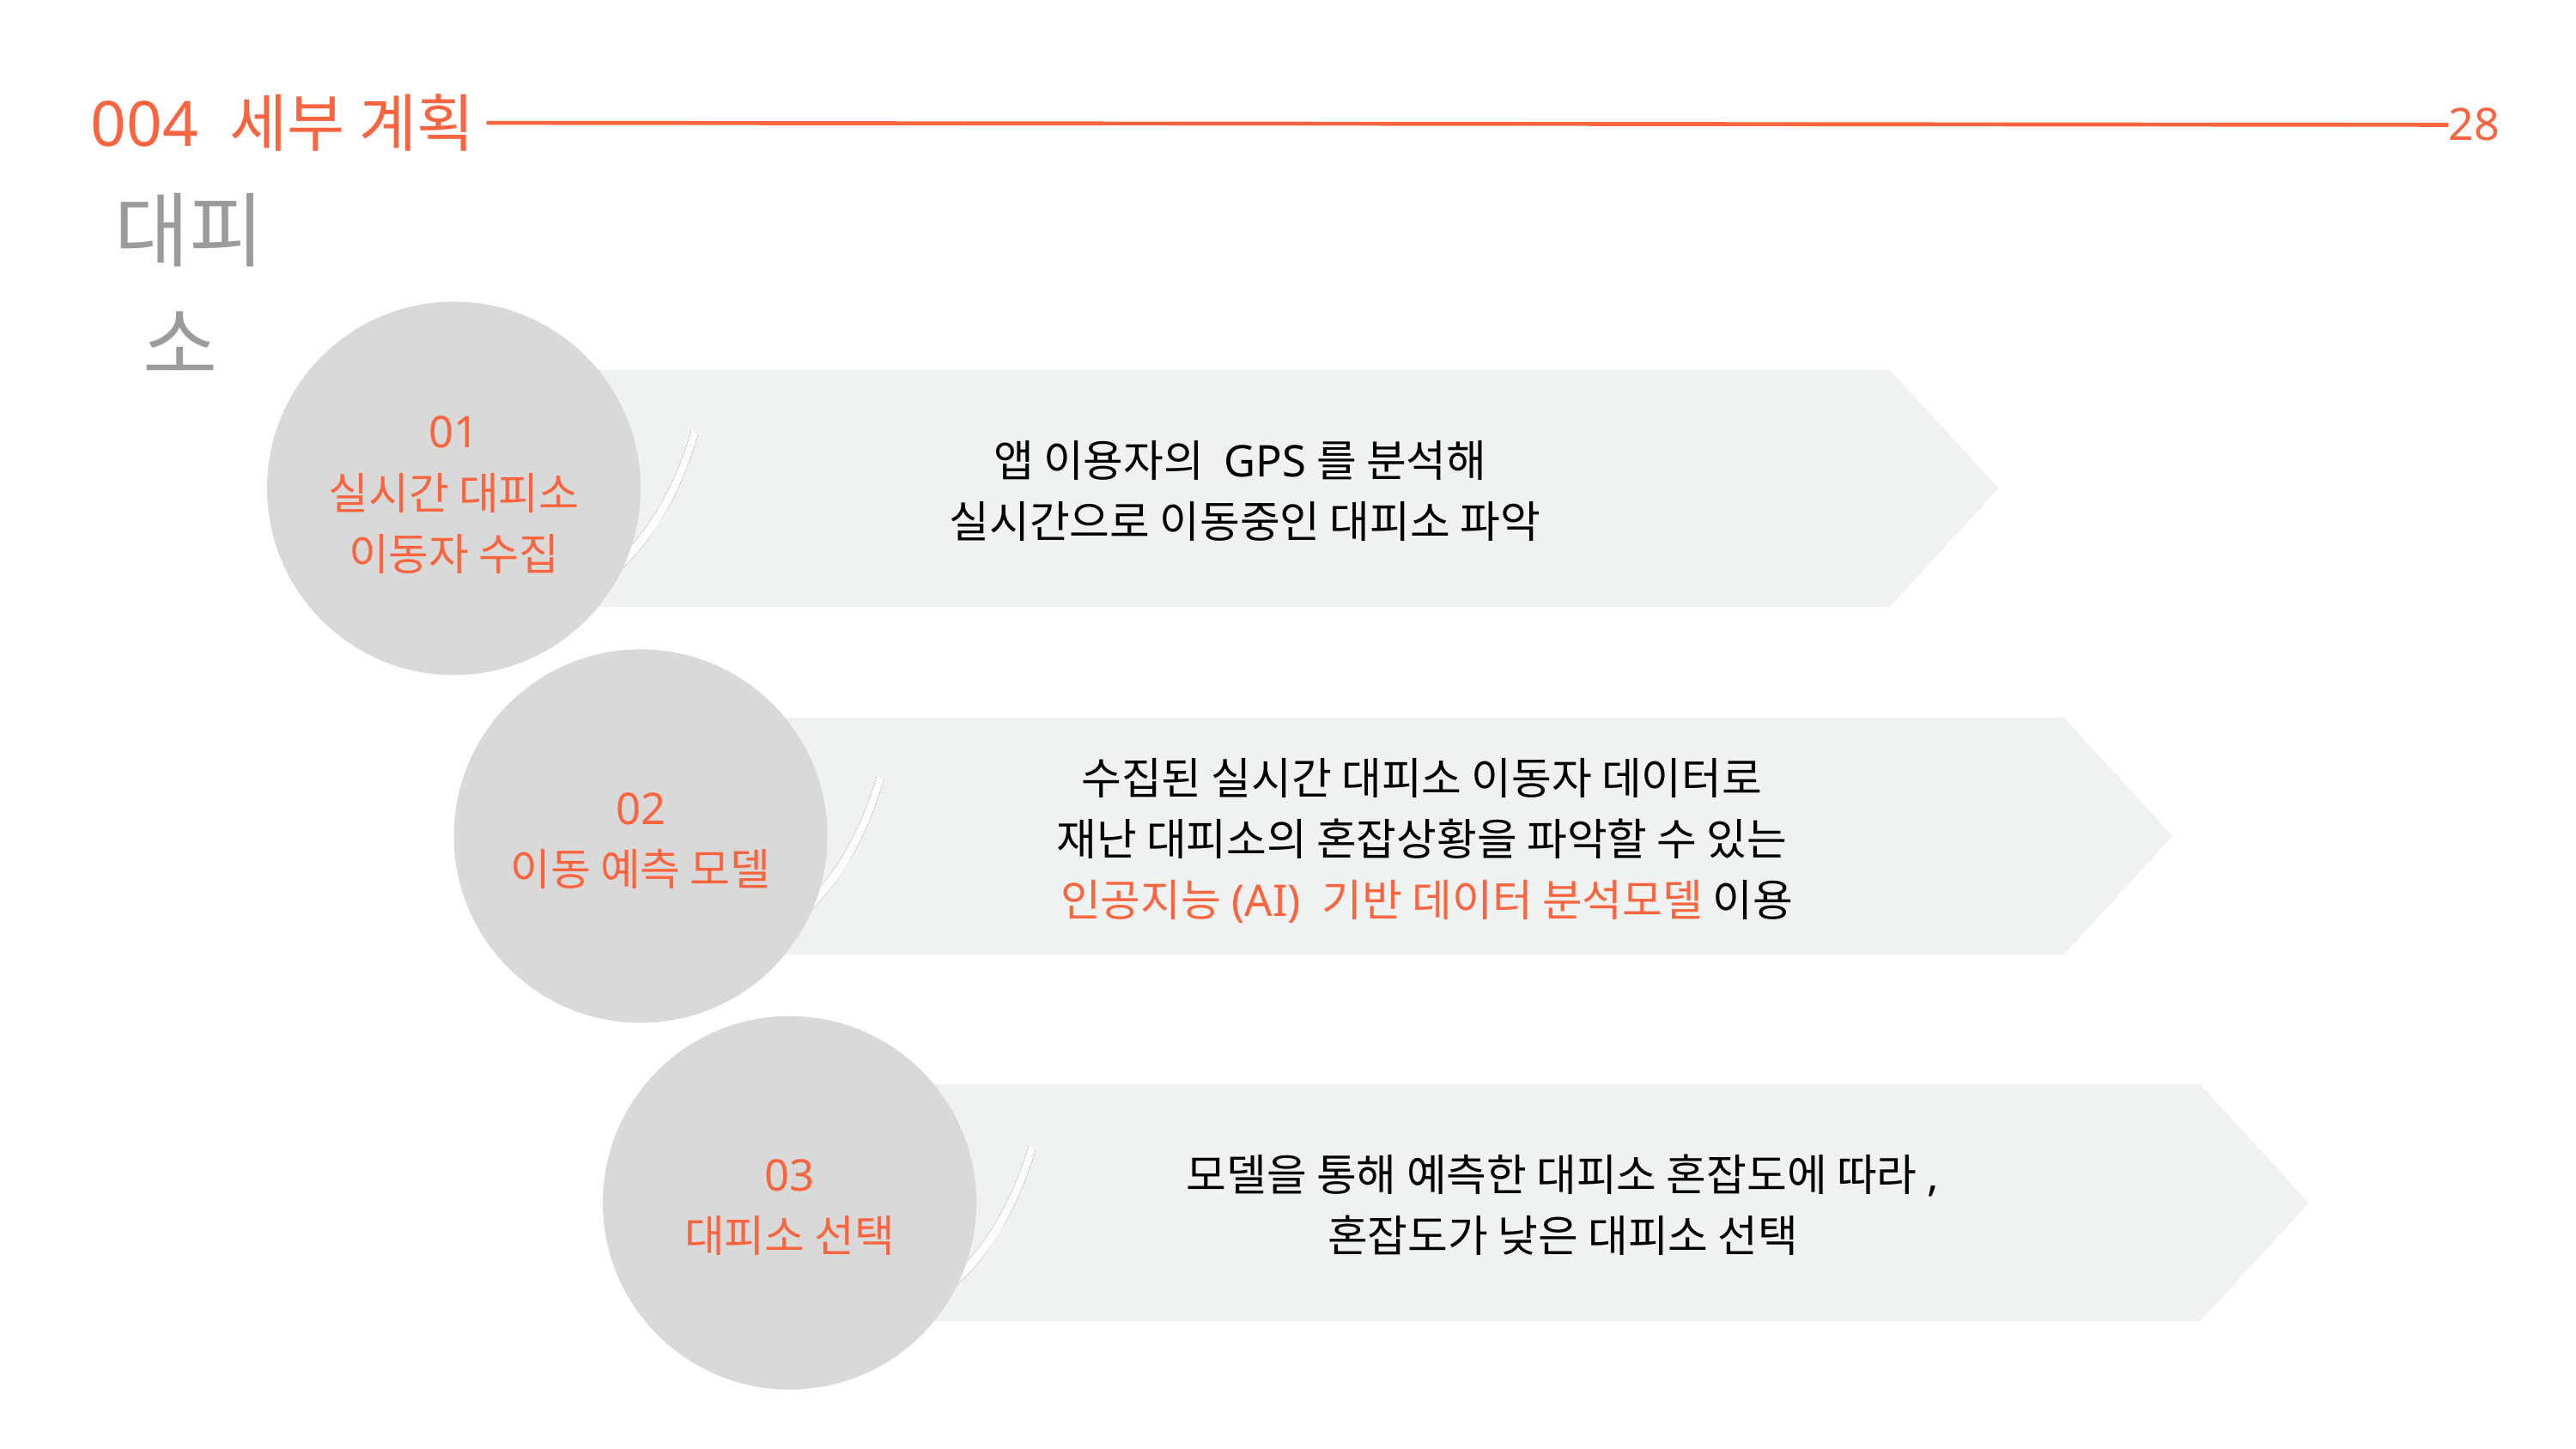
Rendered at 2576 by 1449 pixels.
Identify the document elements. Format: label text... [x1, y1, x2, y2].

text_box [266, 301, 641, 676]
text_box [981, 1083, 2310, 1322]
text_box 004 세부 계획 [90, 89, 487, 159]
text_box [602, 1016, 977, 1390]
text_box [832, 717, 2173, 955]
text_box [453, 649, 828, 1023]
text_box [645, 369, 1999, 608]
text_box 28 [2448, 100, 2529, 149]
text_box 대피소 [90, 162, 289, 391]
